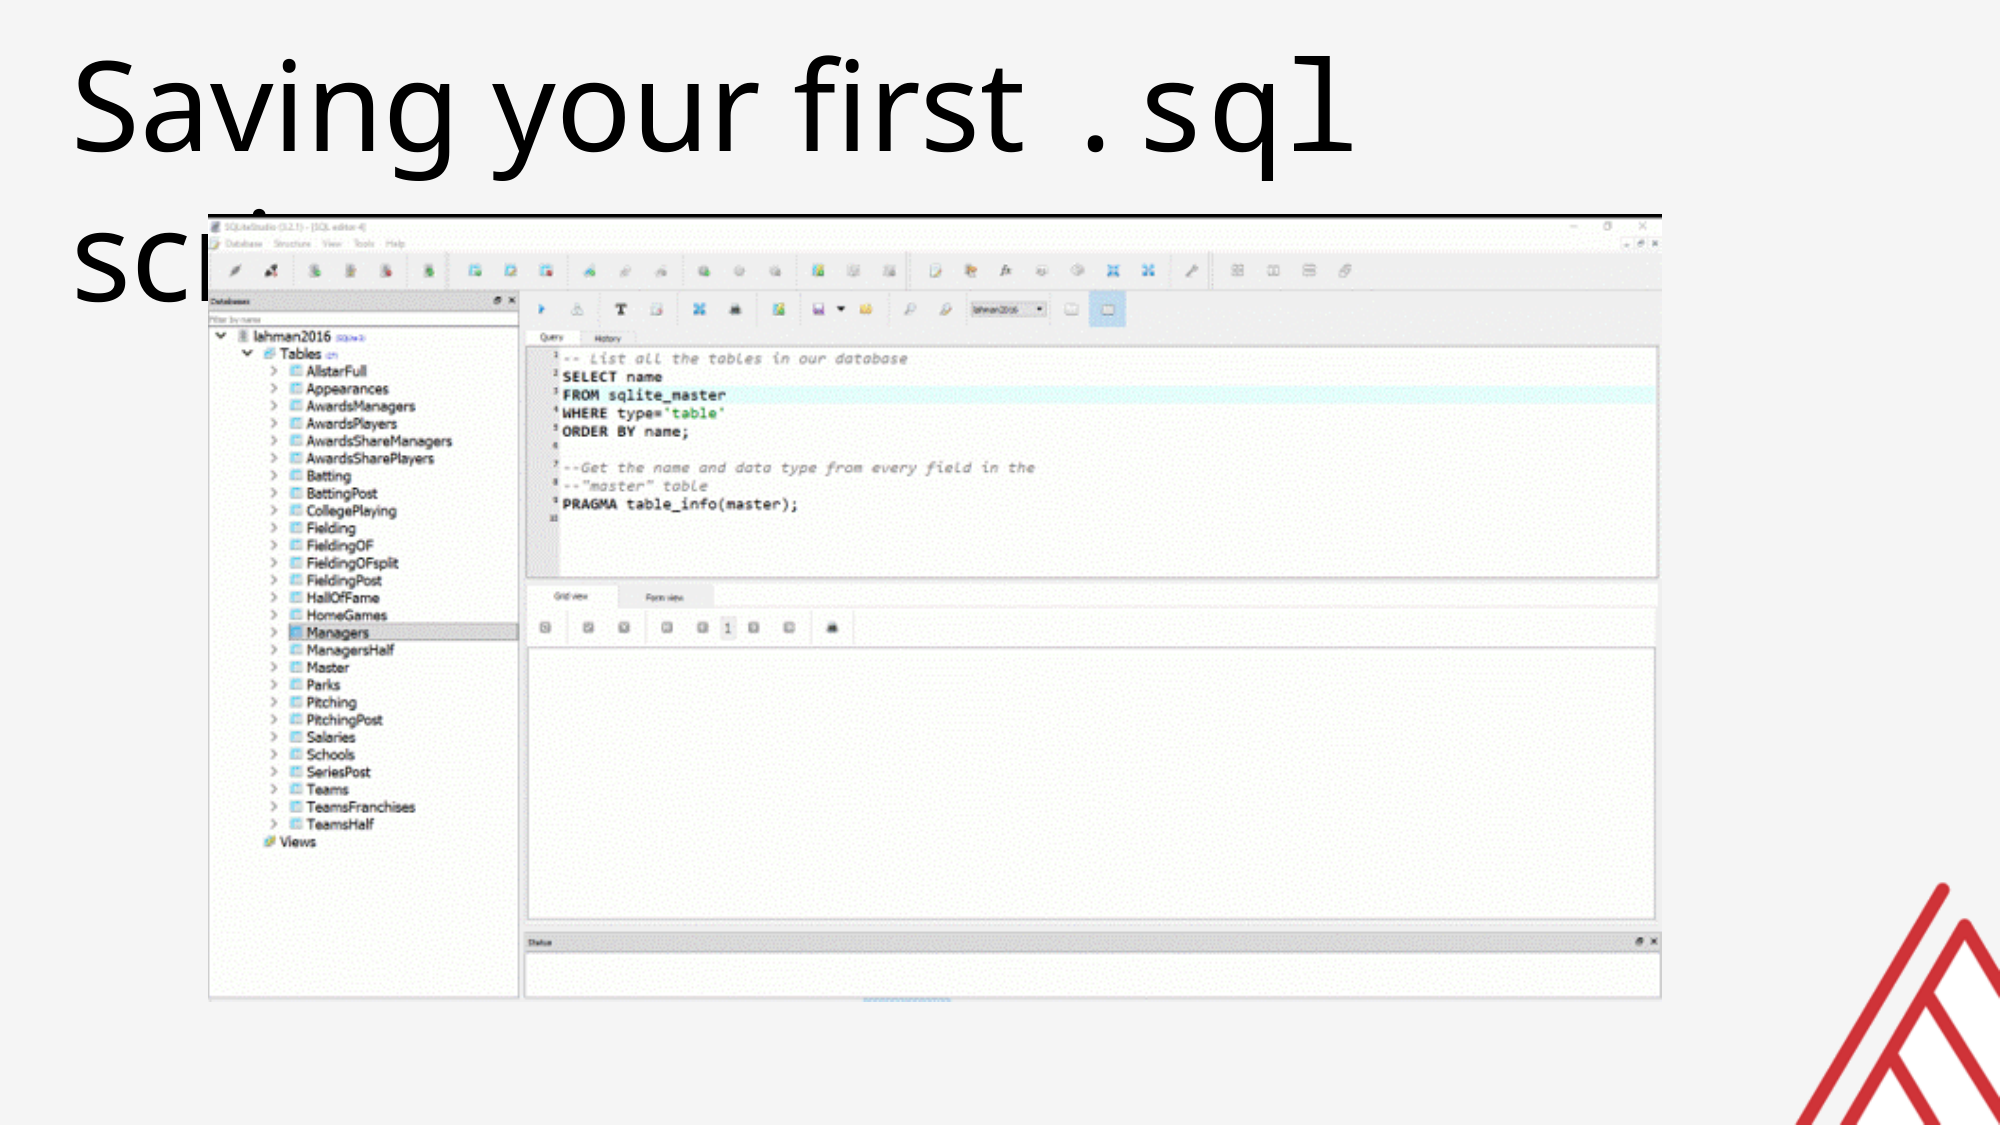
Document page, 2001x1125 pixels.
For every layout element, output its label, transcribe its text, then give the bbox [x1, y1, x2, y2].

picture [208, 214, 1662, 1002]
text_box Saving your first .sql script [56, 18, 1563, 334]
picture [1786, 881, 2000, 1125]
